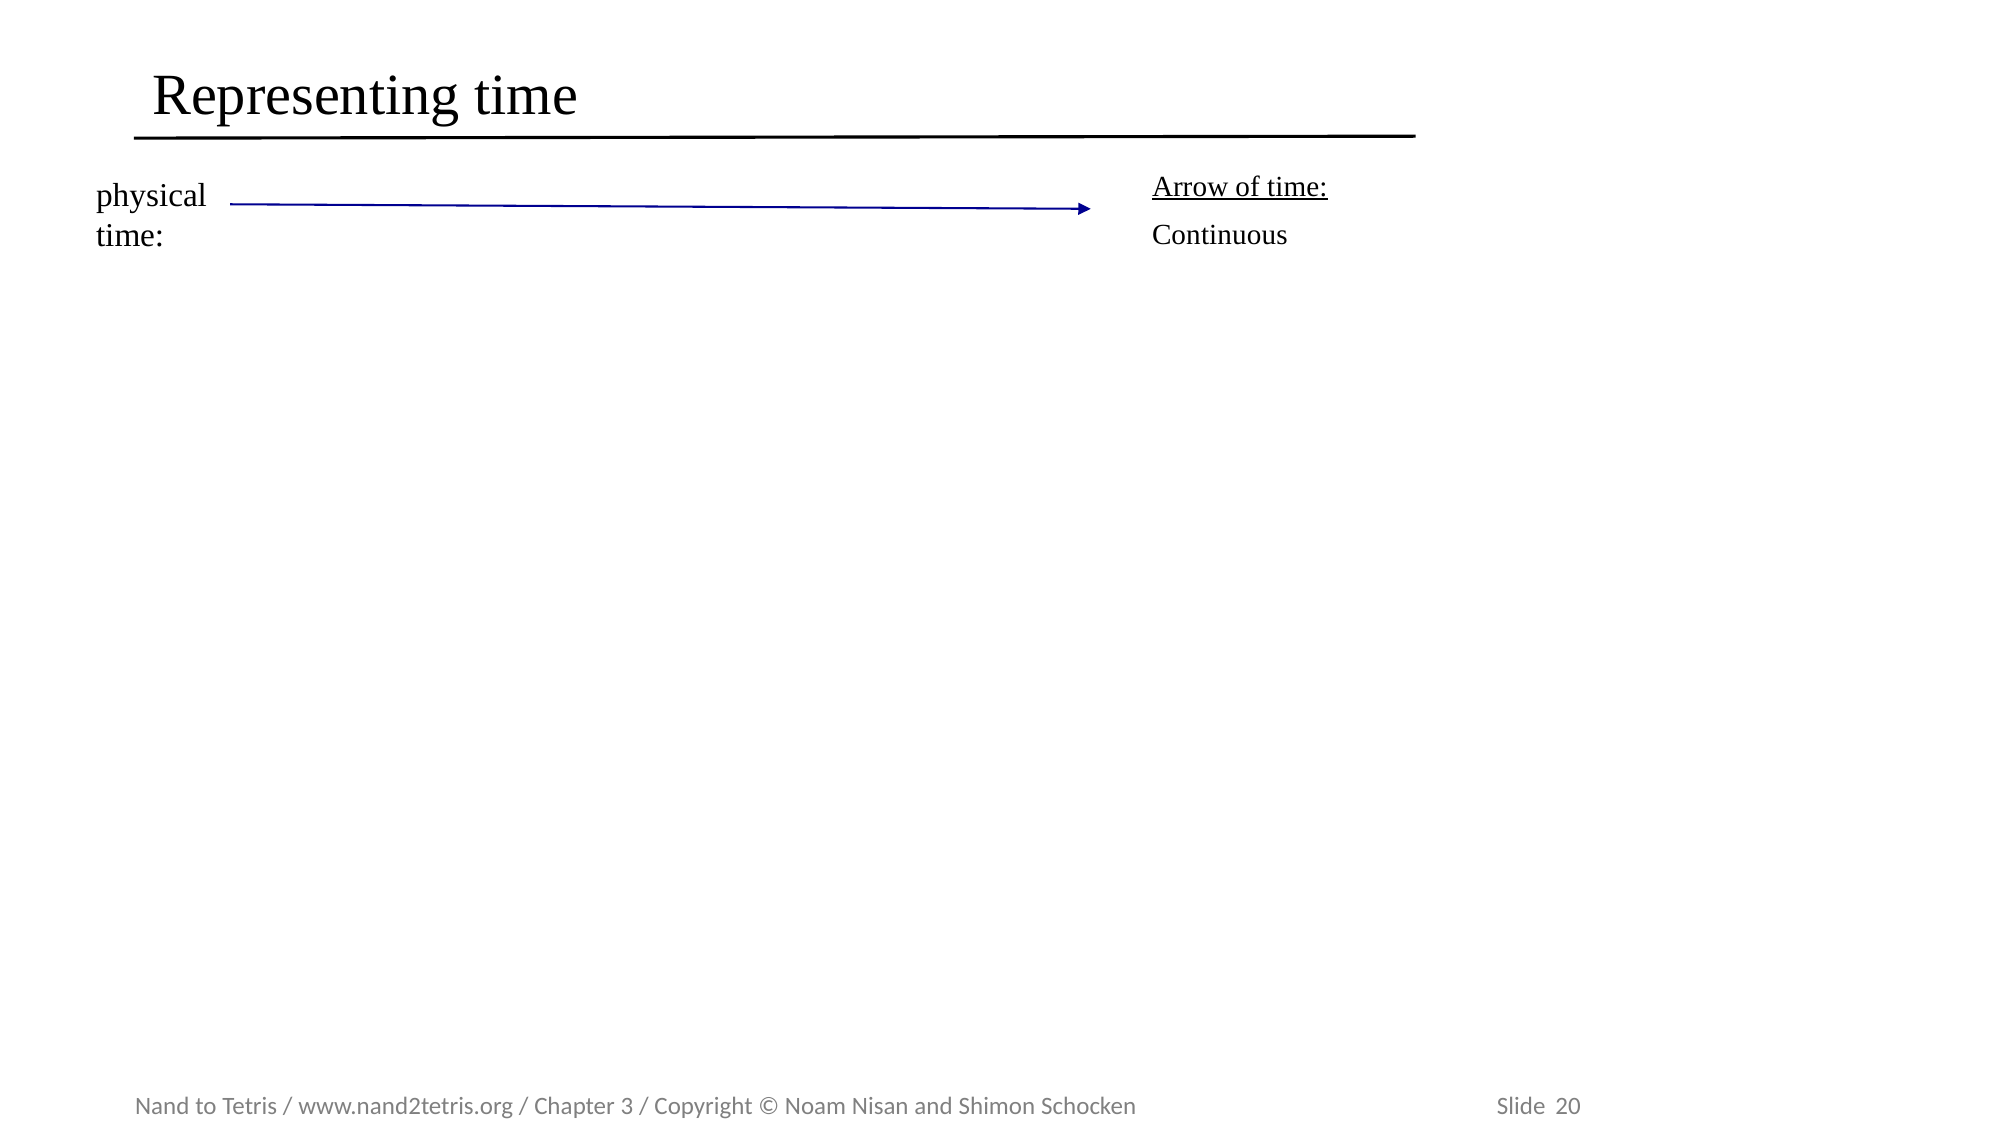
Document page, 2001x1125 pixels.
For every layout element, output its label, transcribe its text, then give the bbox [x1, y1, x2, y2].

text_box Arrow of time: Continuous [1091, 145, 1352, 272]
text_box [66, 150, 1091, 222]
title Representing time [137, 48, 1417, 144]
